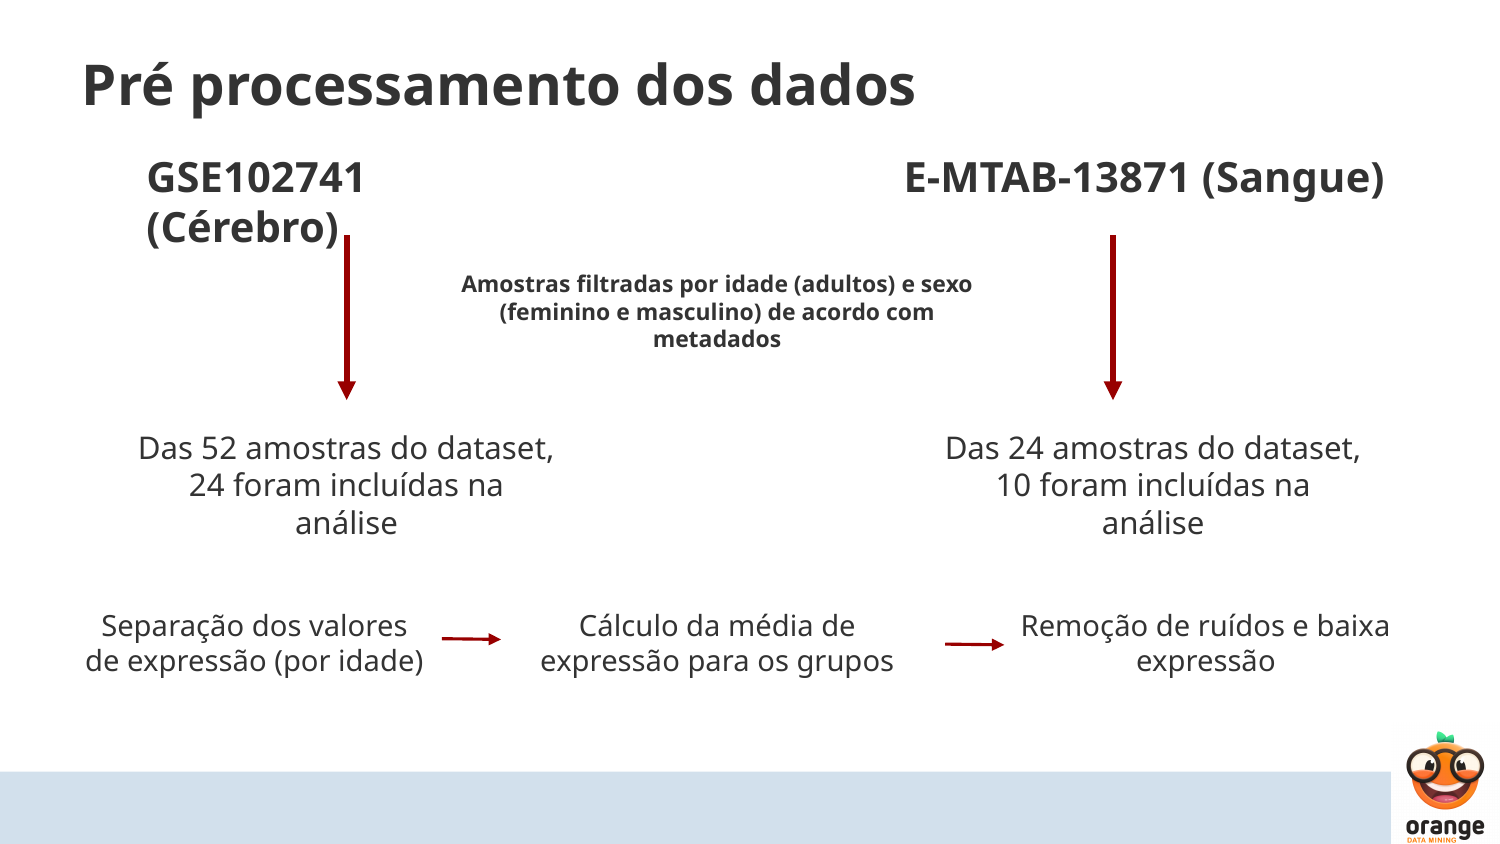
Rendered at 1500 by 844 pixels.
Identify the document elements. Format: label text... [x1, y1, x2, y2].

title Pré processamento dos dados [66, 36, 1306, 131]
title GSE102741 (Cérebro) [131, 135, 562, 230]
subtitle Remoção de ruídos e baixa expressão [978, 592, 1433, 687]
subtitle Cálculo da média de expressão para os grupos [497, 592, 938, 697]
list Amostras filtradas por idade (adultos) e sexo (feminino e masculino) de acordo com metadados [418, 254, 1017, 360]
title E-MTAB-13871 (Sangue) [888, 135, 1418, 230]
subtitle Separação dos valores de expressão (por idade) [66, 592, 442, 687]
picture [1390, 722, 1500, 844]
subtitle Das 24 amostras do dataset, 10 foram incluídas na análise [926, 413, 1381, 518]
subtitle Das 52 amostras do dataset, 24 foram incluídas na análise [119, 413, 574, 518]
